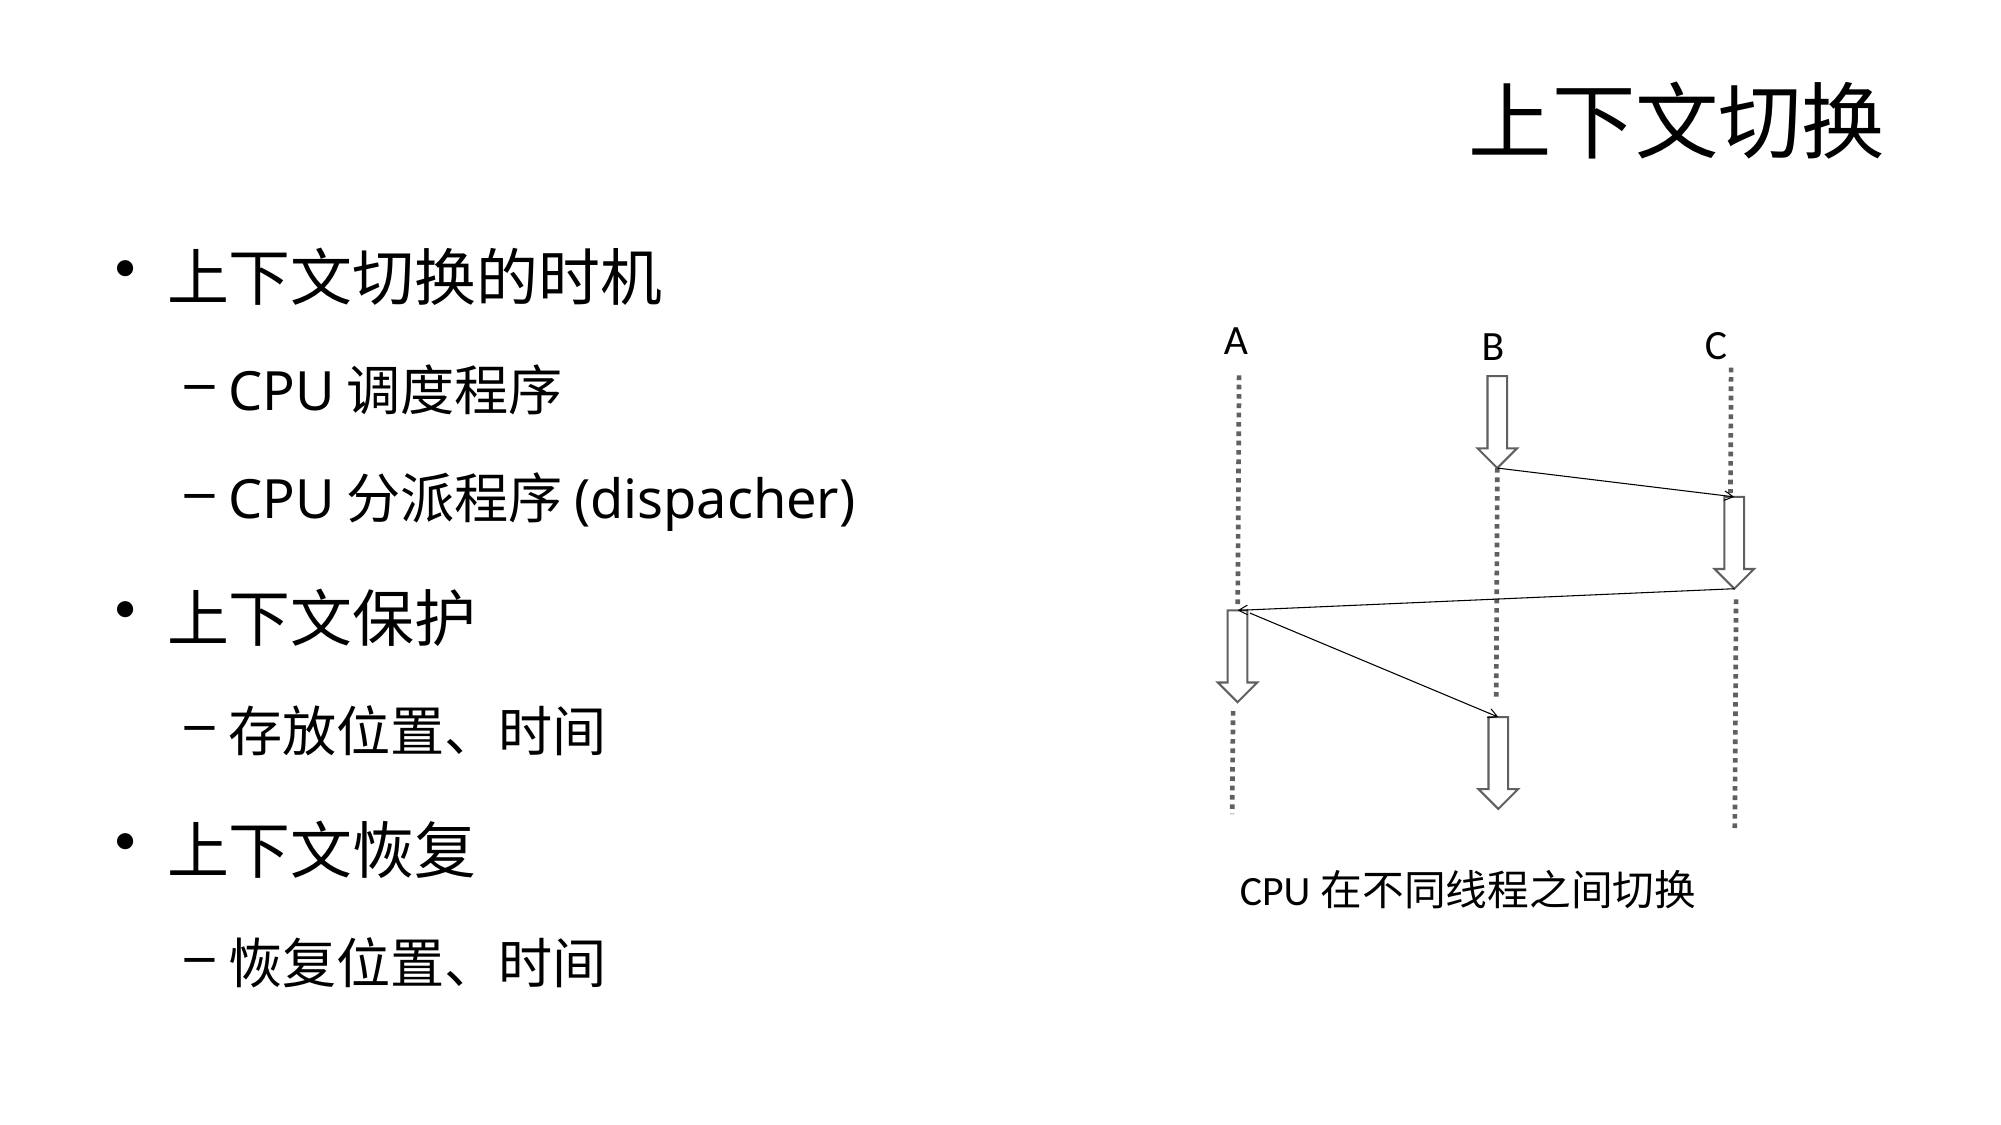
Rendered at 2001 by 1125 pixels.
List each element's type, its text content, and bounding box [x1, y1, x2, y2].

list 上下文切换的时机 CPU调度程序 CPU分派程序(dispacher) 上下文保护 存放位置、时间 上下文恢复 恢复位置、时间 [99, 193, 1901, 1006]
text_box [1143, 290, 1794, 936]
title 上下文切换 [99, 44, 1901, 193]
